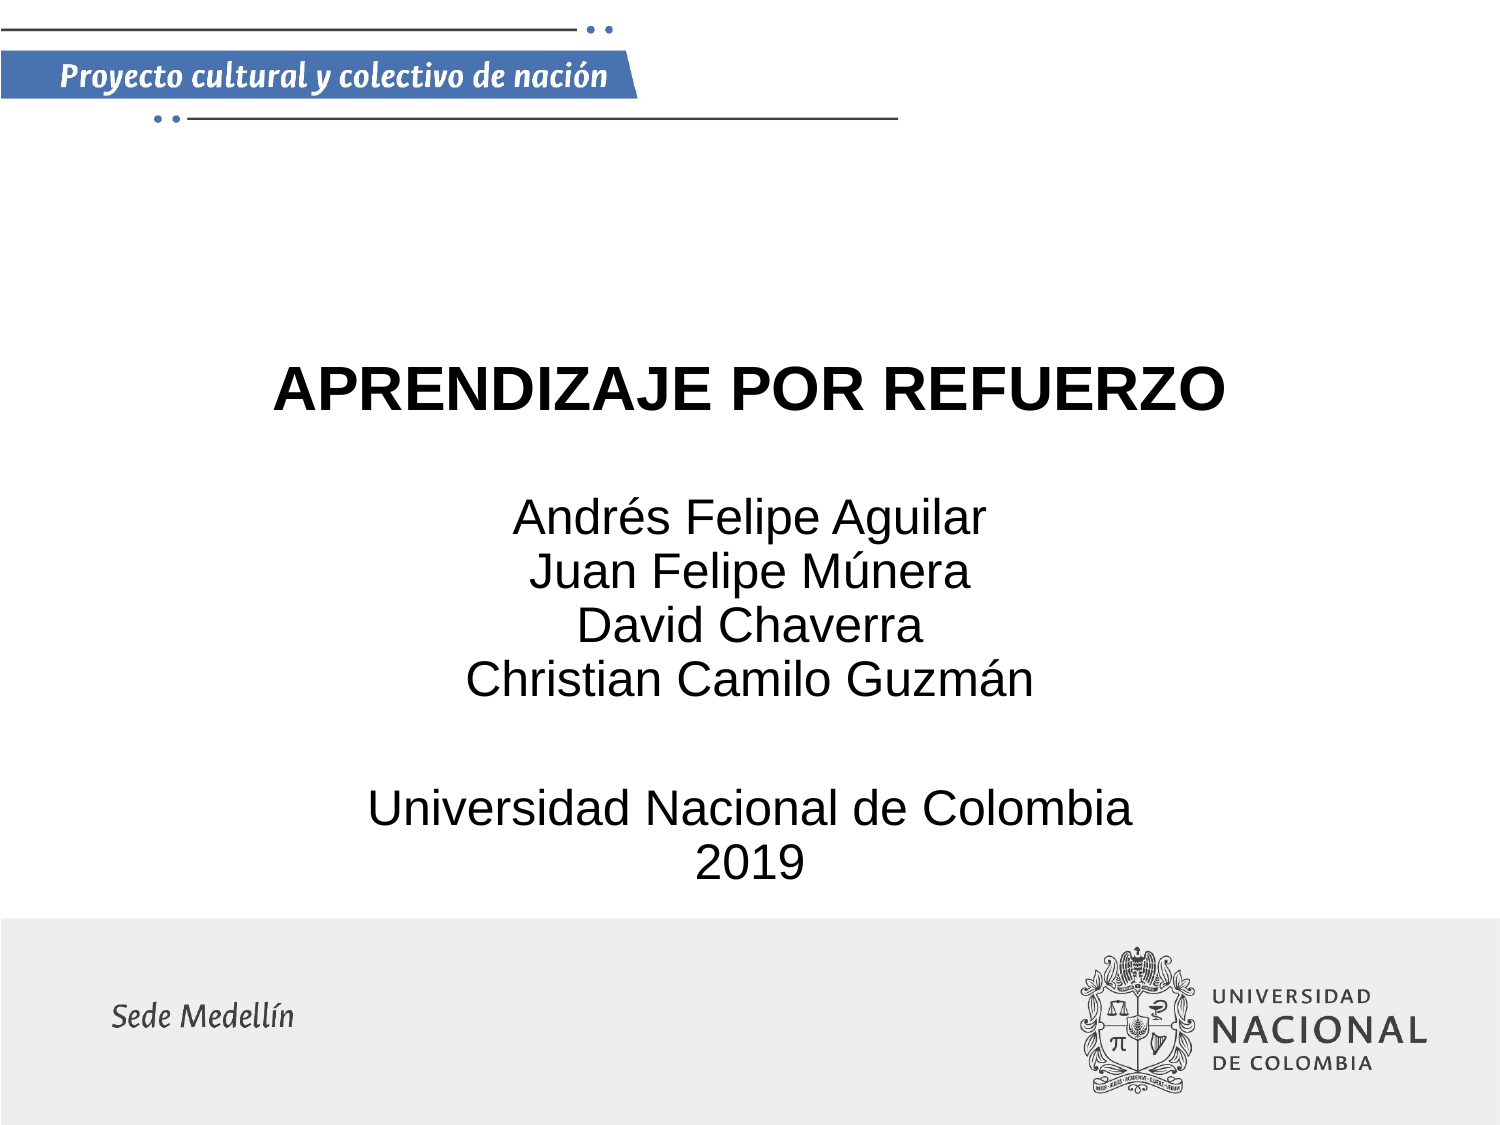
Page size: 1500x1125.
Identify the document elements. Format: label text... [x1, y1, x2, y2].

picture [1, 0, 1500, 1125]
subtitle Universidad Nacional de Colombia 2019 [187, 715, 1313, 987]
title APRENDIZAJE POR REFUERZO Andrés Felipe Aguilar Juan Felipe Múnera David Chaverra Christian Camilo Guzmán [187, 323, 1313, 715]
